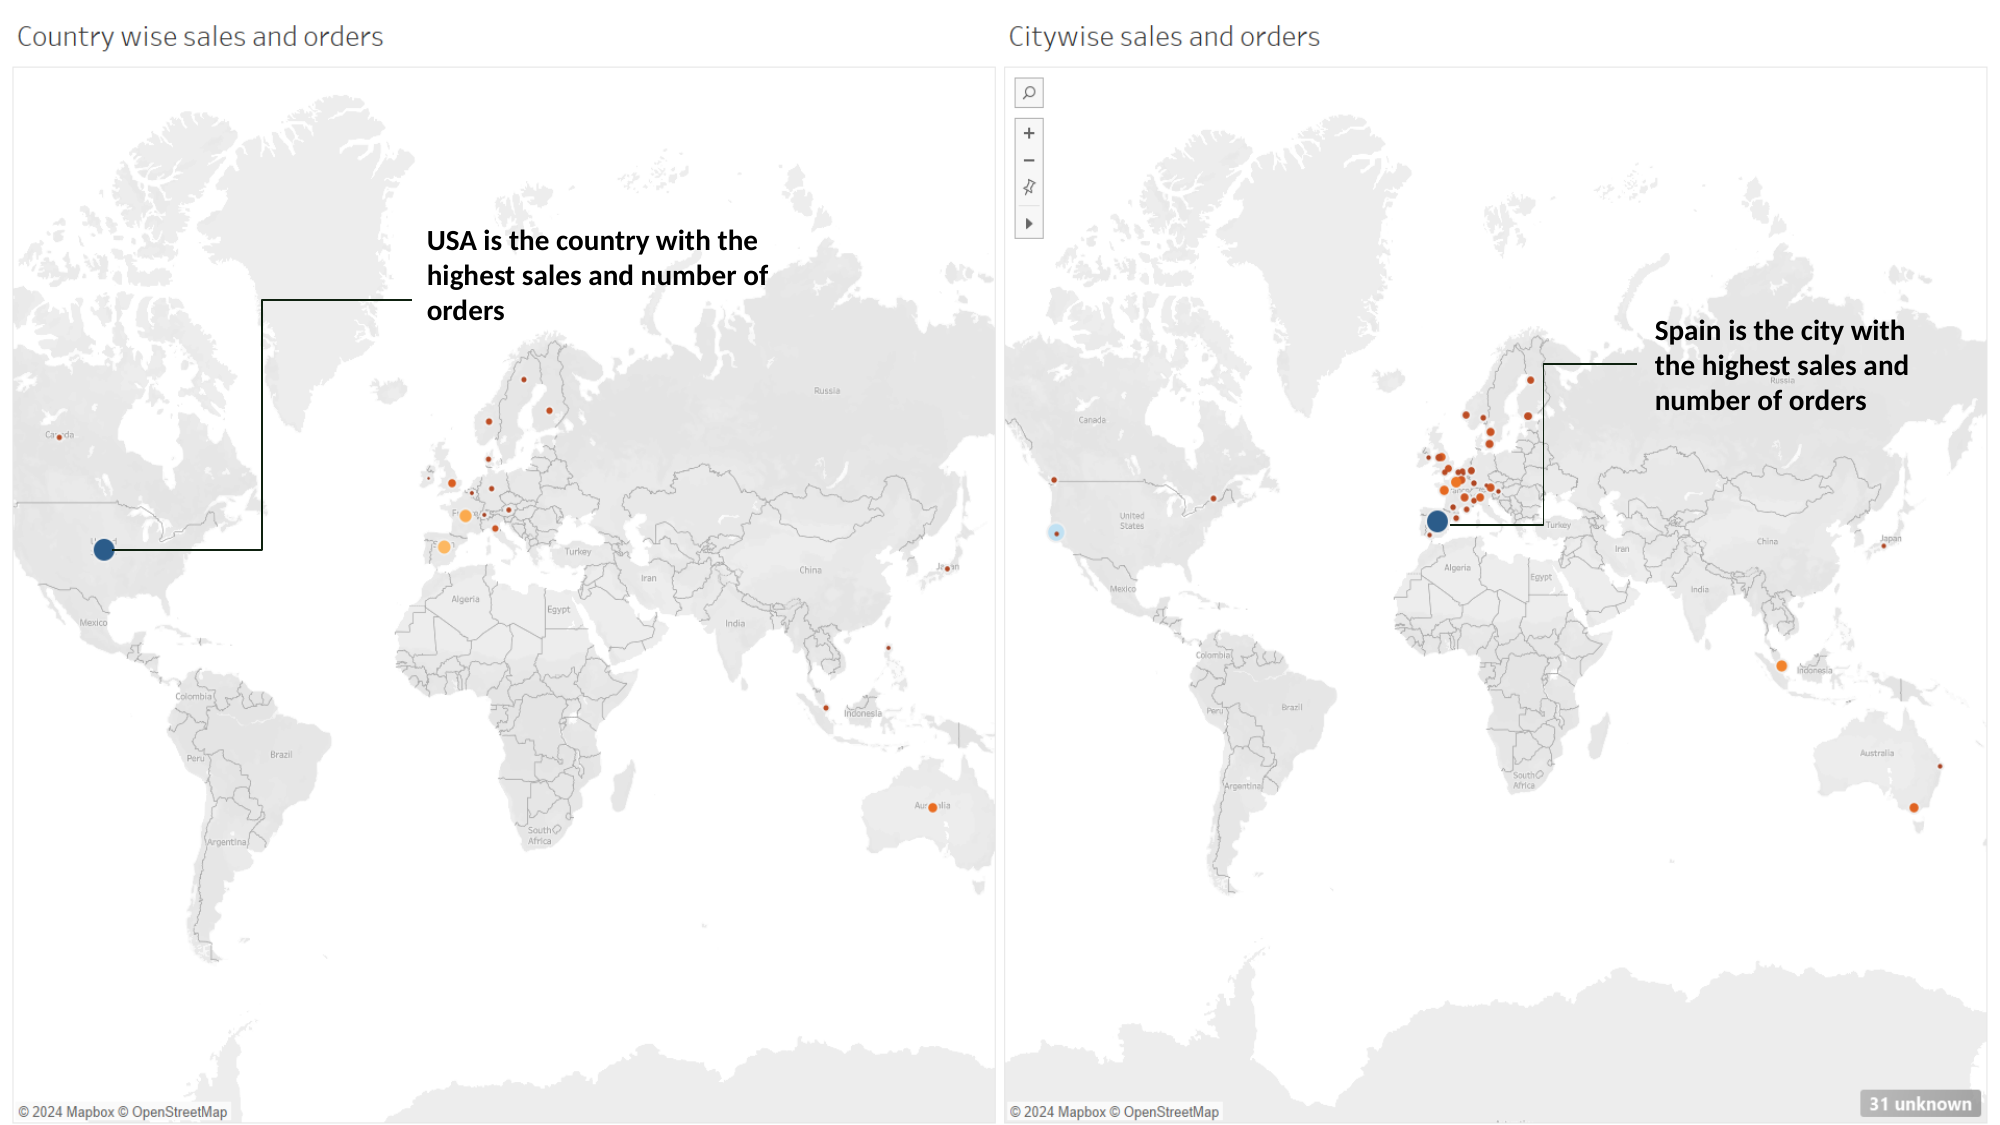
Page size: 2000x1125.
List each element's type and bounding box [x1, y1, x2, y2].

text_box [0, 0, 2000, 1125]
